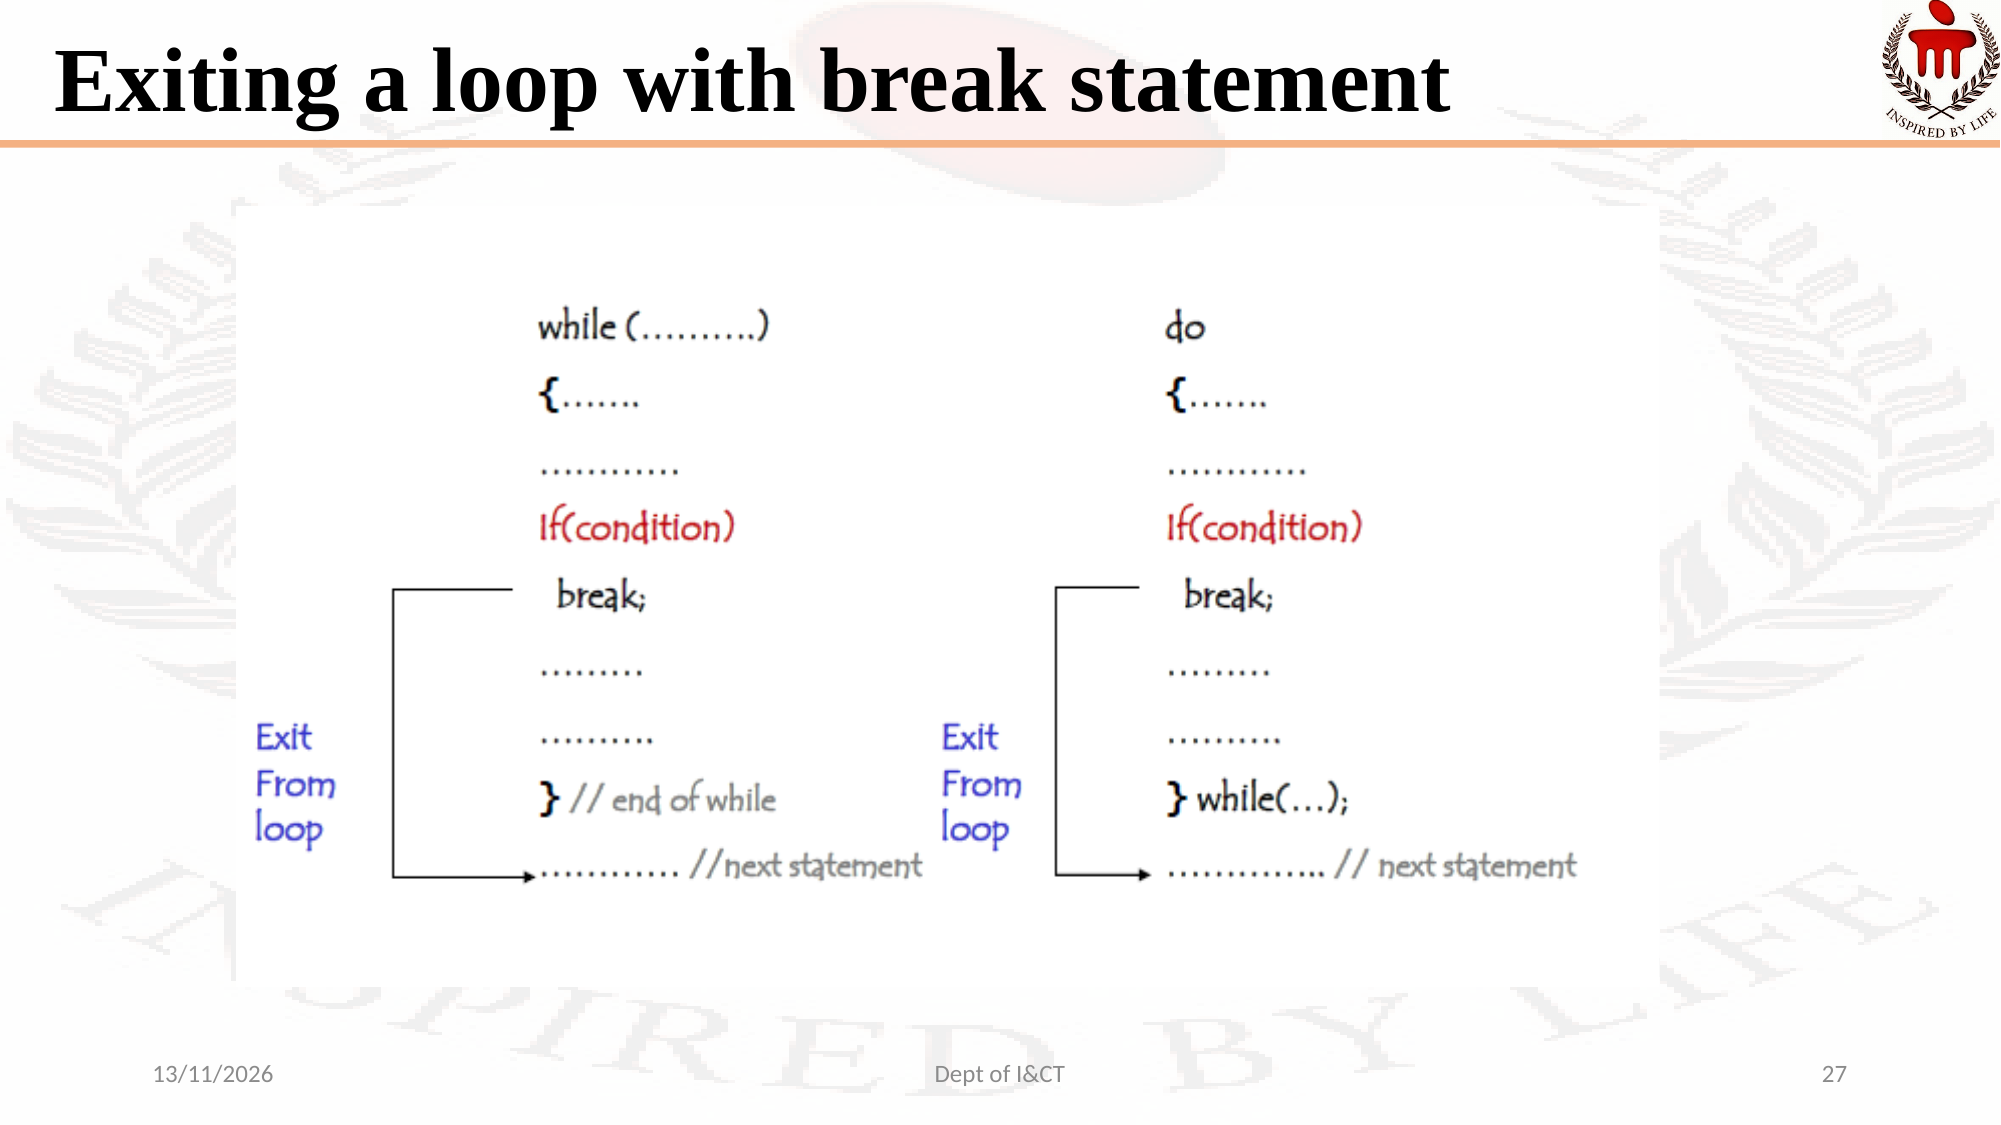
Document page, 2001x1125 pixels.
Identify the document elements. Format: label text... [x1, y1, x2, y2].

slide_number 27 [1412, 1042, 1863, 1103]
title Exiting a loop with break statement [39, 22, 1863, 141]
picture [1882, 0, 2000, 140]
picture [236, 206, 1660, 987]
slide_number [137, 1042, 588, 1103]
footer Dept of I&CT [662, 1042, 1338, 1103]
